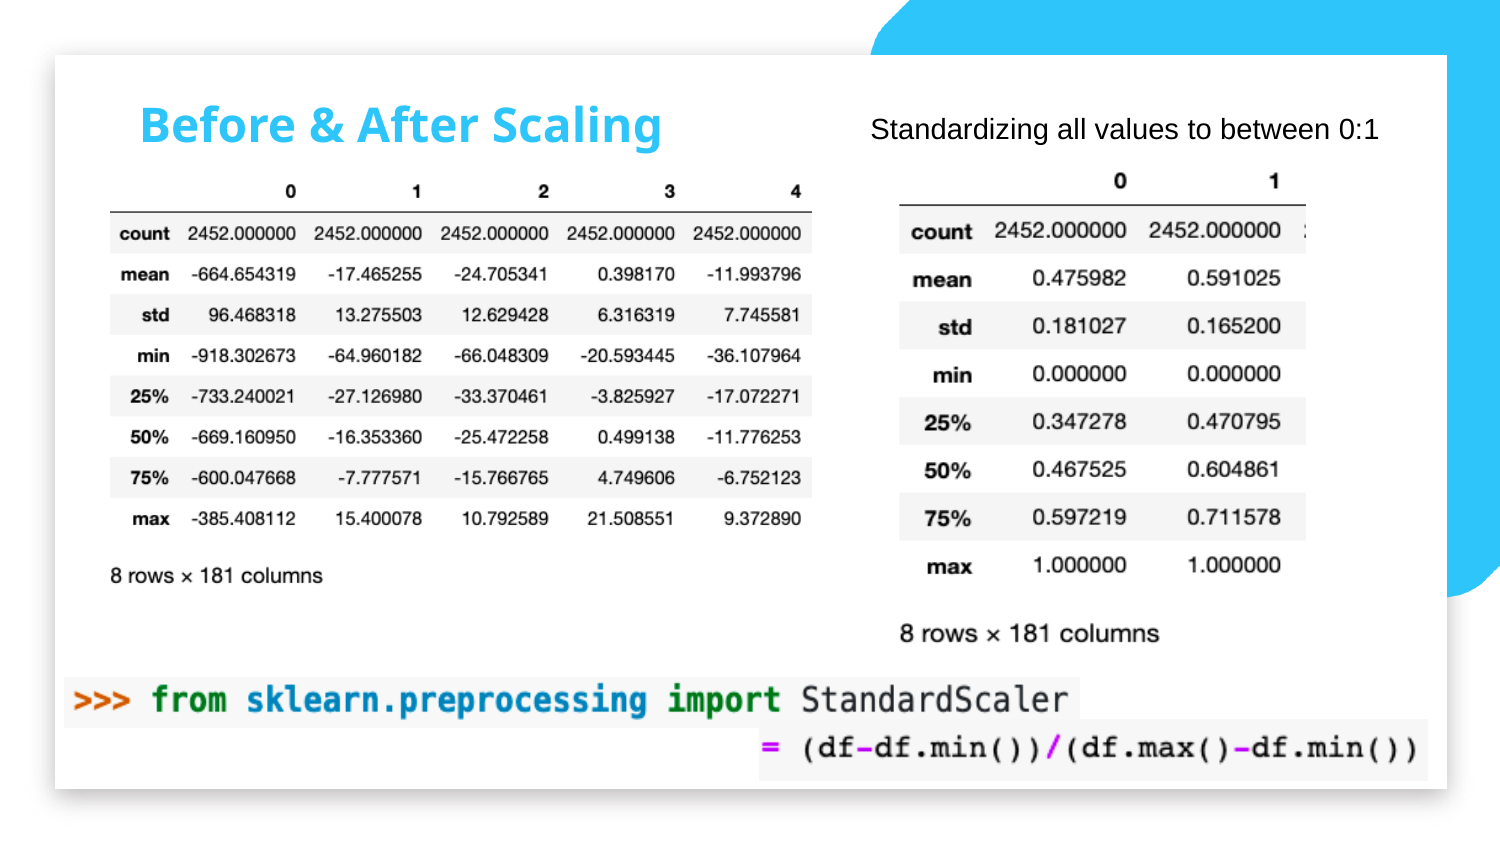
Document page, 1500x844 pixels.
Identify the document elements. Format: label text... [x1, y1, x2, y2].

text_box [110, 151, 875, 676]
text_box Before & After Scaling [123, 79, 924, 161]
text_box Standardizing all values to between 0:1 [855, 95, 1446, 160]
picture [0, 0, 1500, 844]
